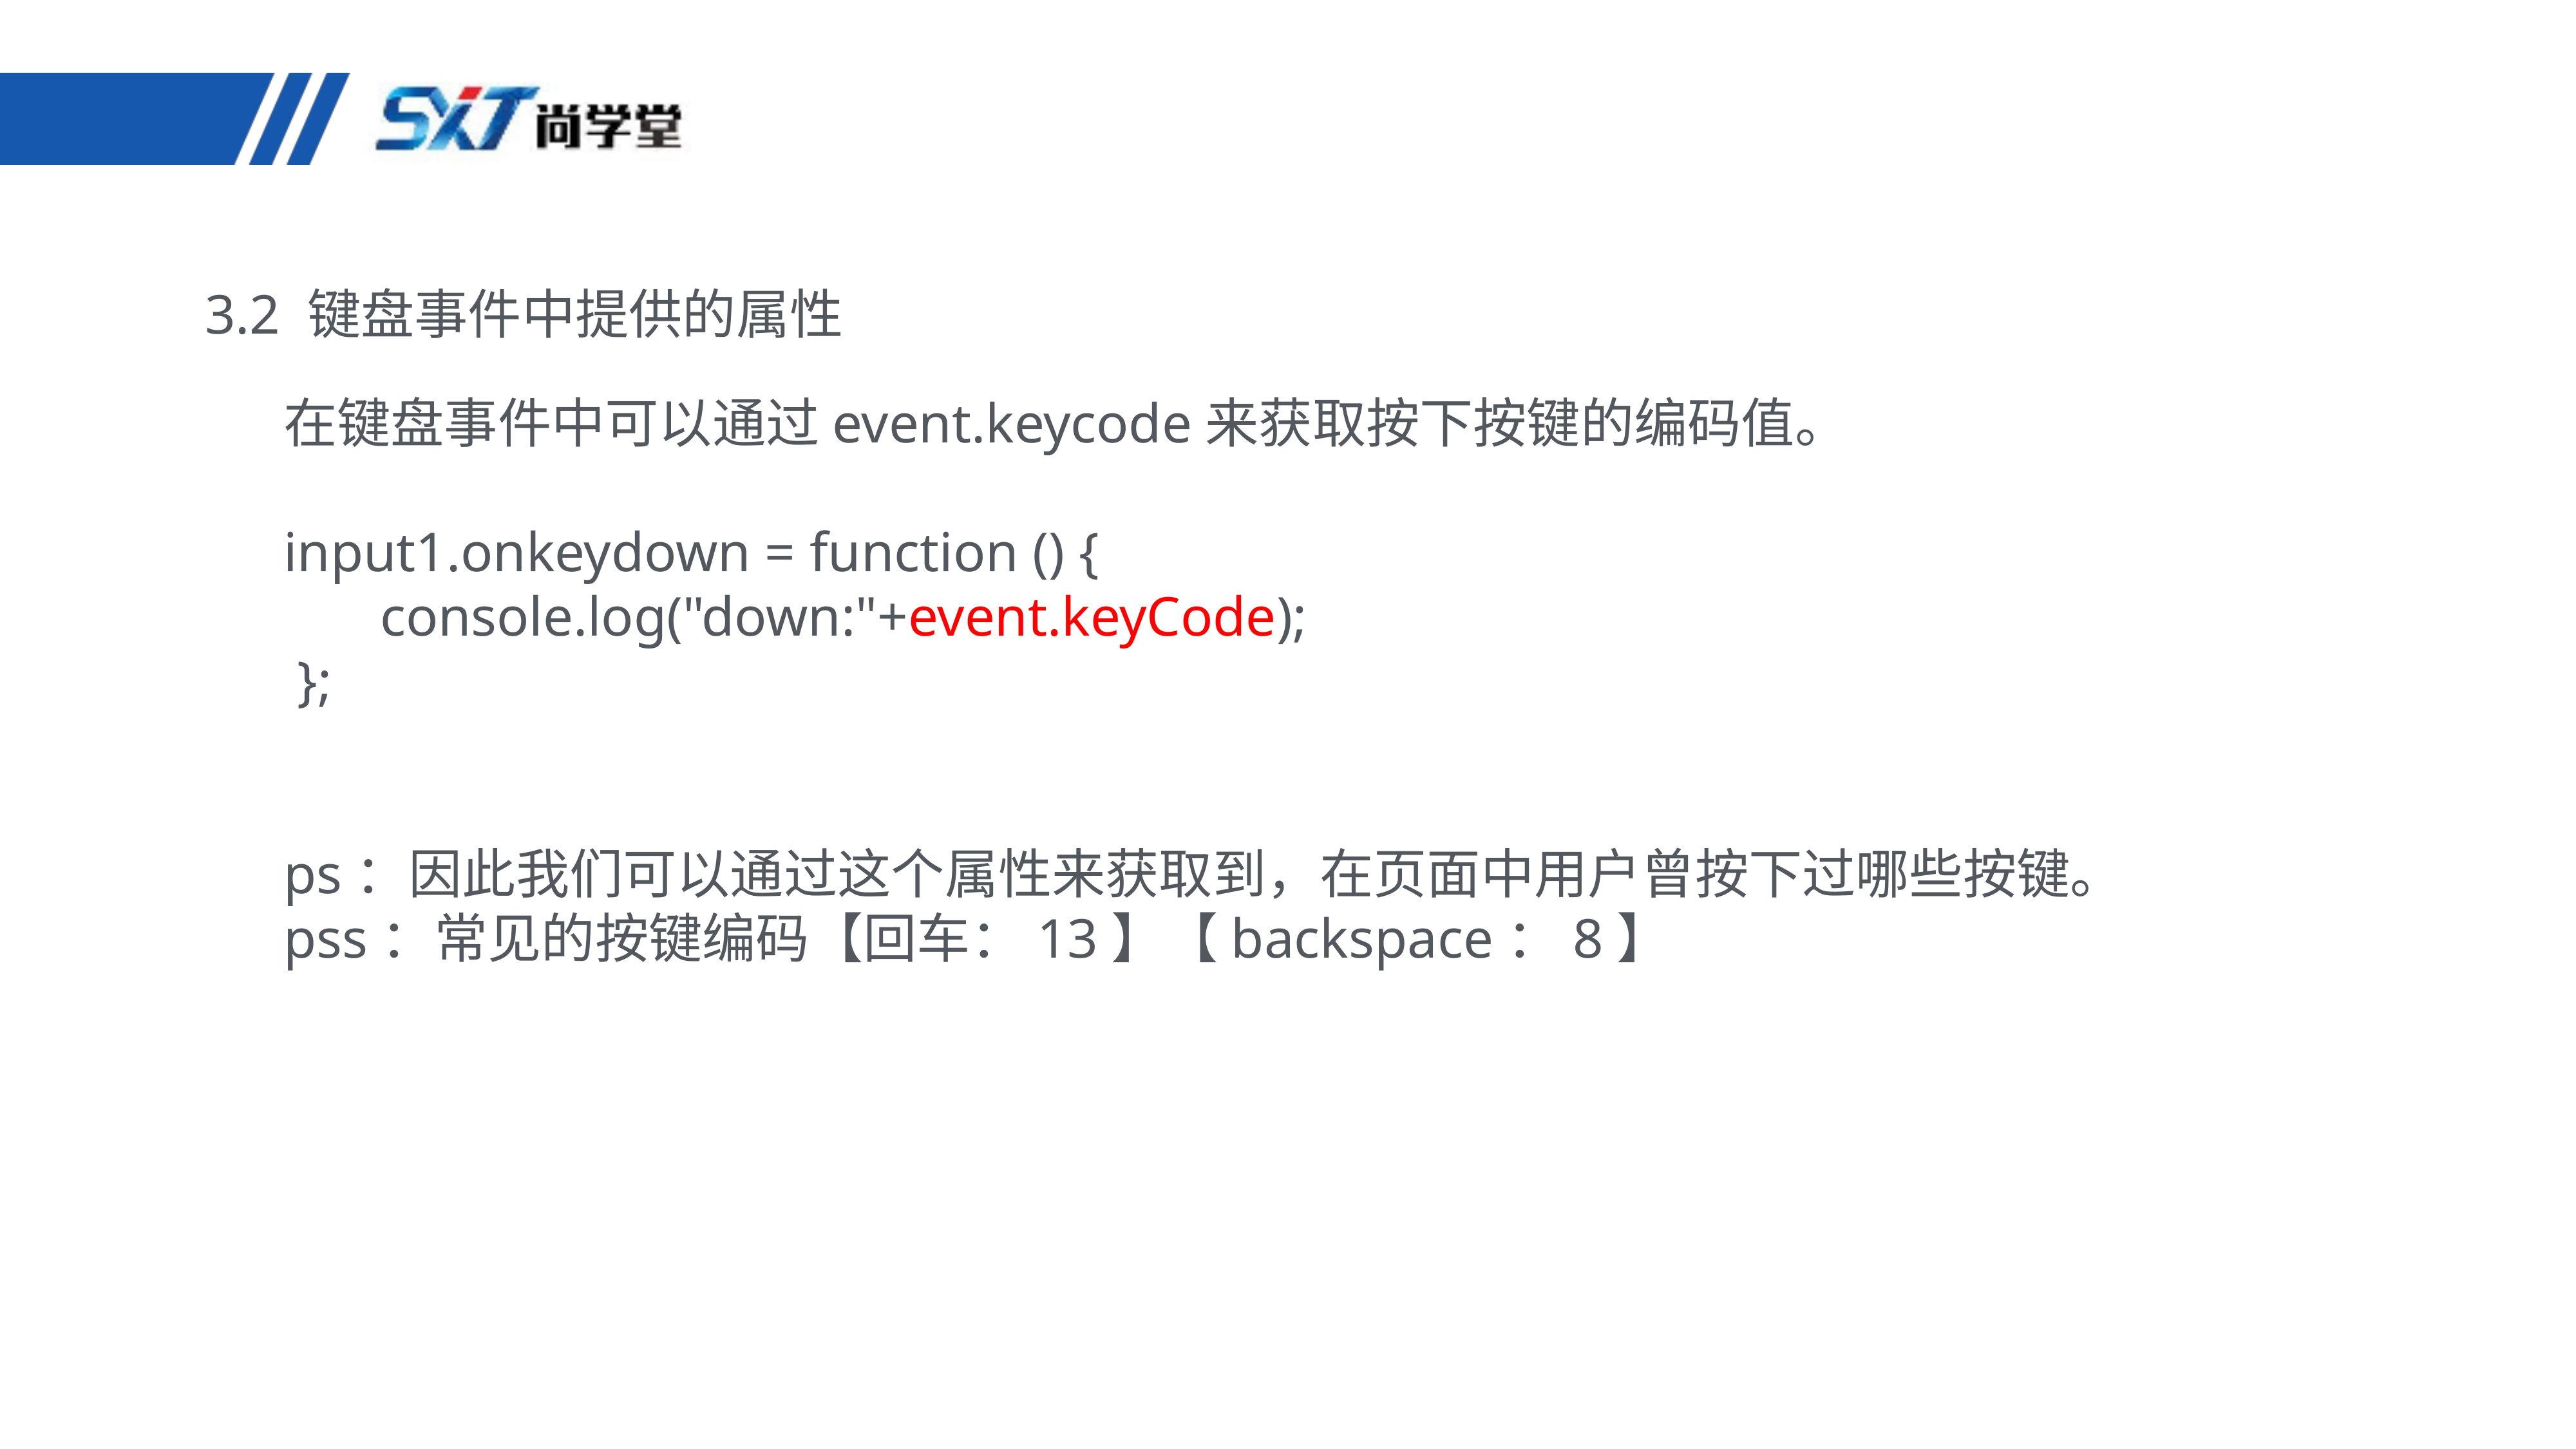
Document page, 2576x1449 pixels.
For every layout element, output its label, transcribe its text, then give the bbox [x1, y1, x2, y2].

picture [359, 17, 699, 242]
text_box 在键盘事件中可以通过event.keycode来获取按下按键的编码值。 input1.onkeydown = function () { console.log("down:"+event.keyCode); }; ps：因此我们可以通过这个属性来获取到，在页面中用户曾按下过哪些按键。 pss：常见的按键编码【回车：13】【backspace：8】 [177, 384, 2437, 1038]
picture [0, 73, 350, 165]
text_box 3.2 键盘事件中提供的属性 [195, 276, 853, 350]
